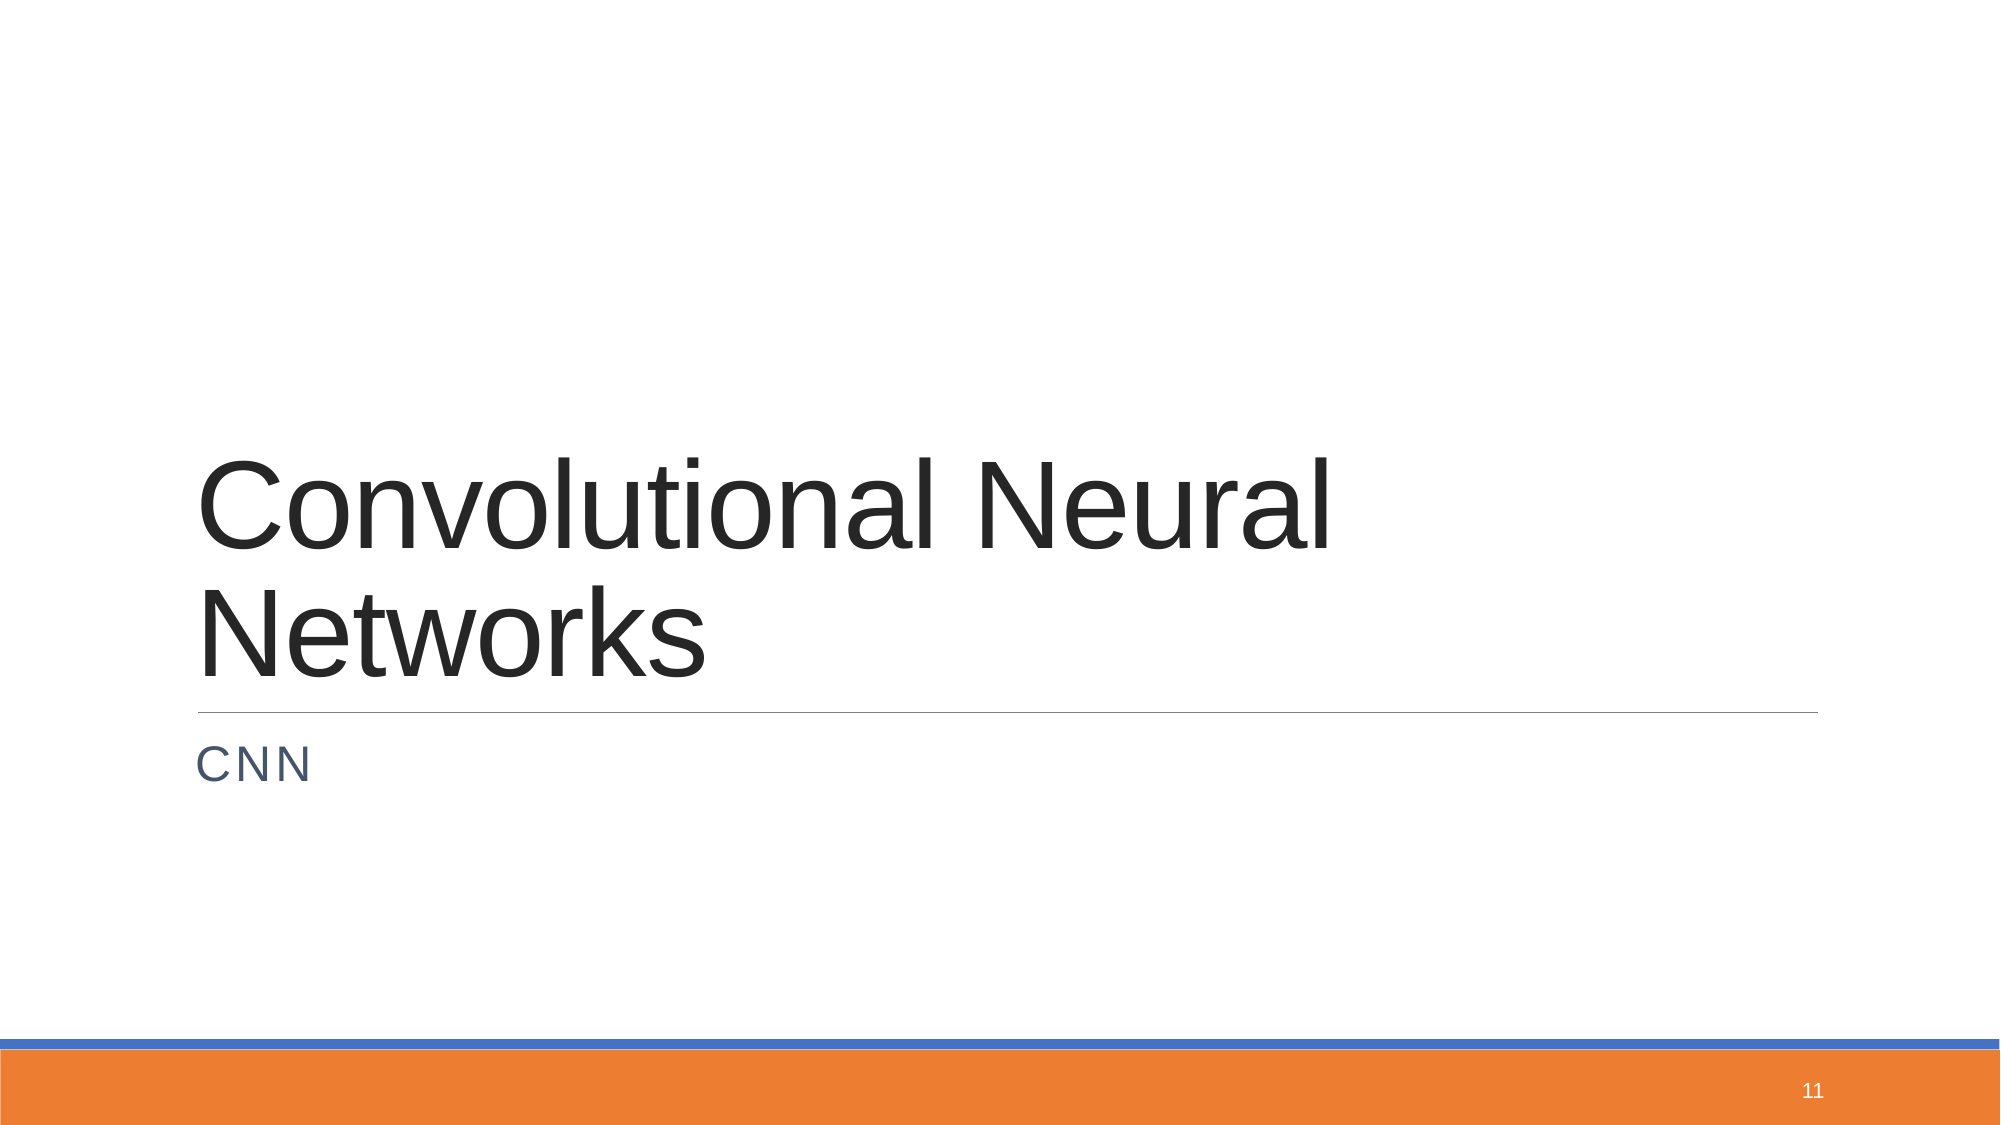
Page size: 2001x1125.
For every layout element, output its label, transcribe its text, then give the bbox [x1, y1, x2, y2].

list CNN [180, 730, 1830, 918]
slide_number 11 [1624, 1059, 1840, 1120]
title Convolutional Neural Networks [180, 124, 1830, 710]
